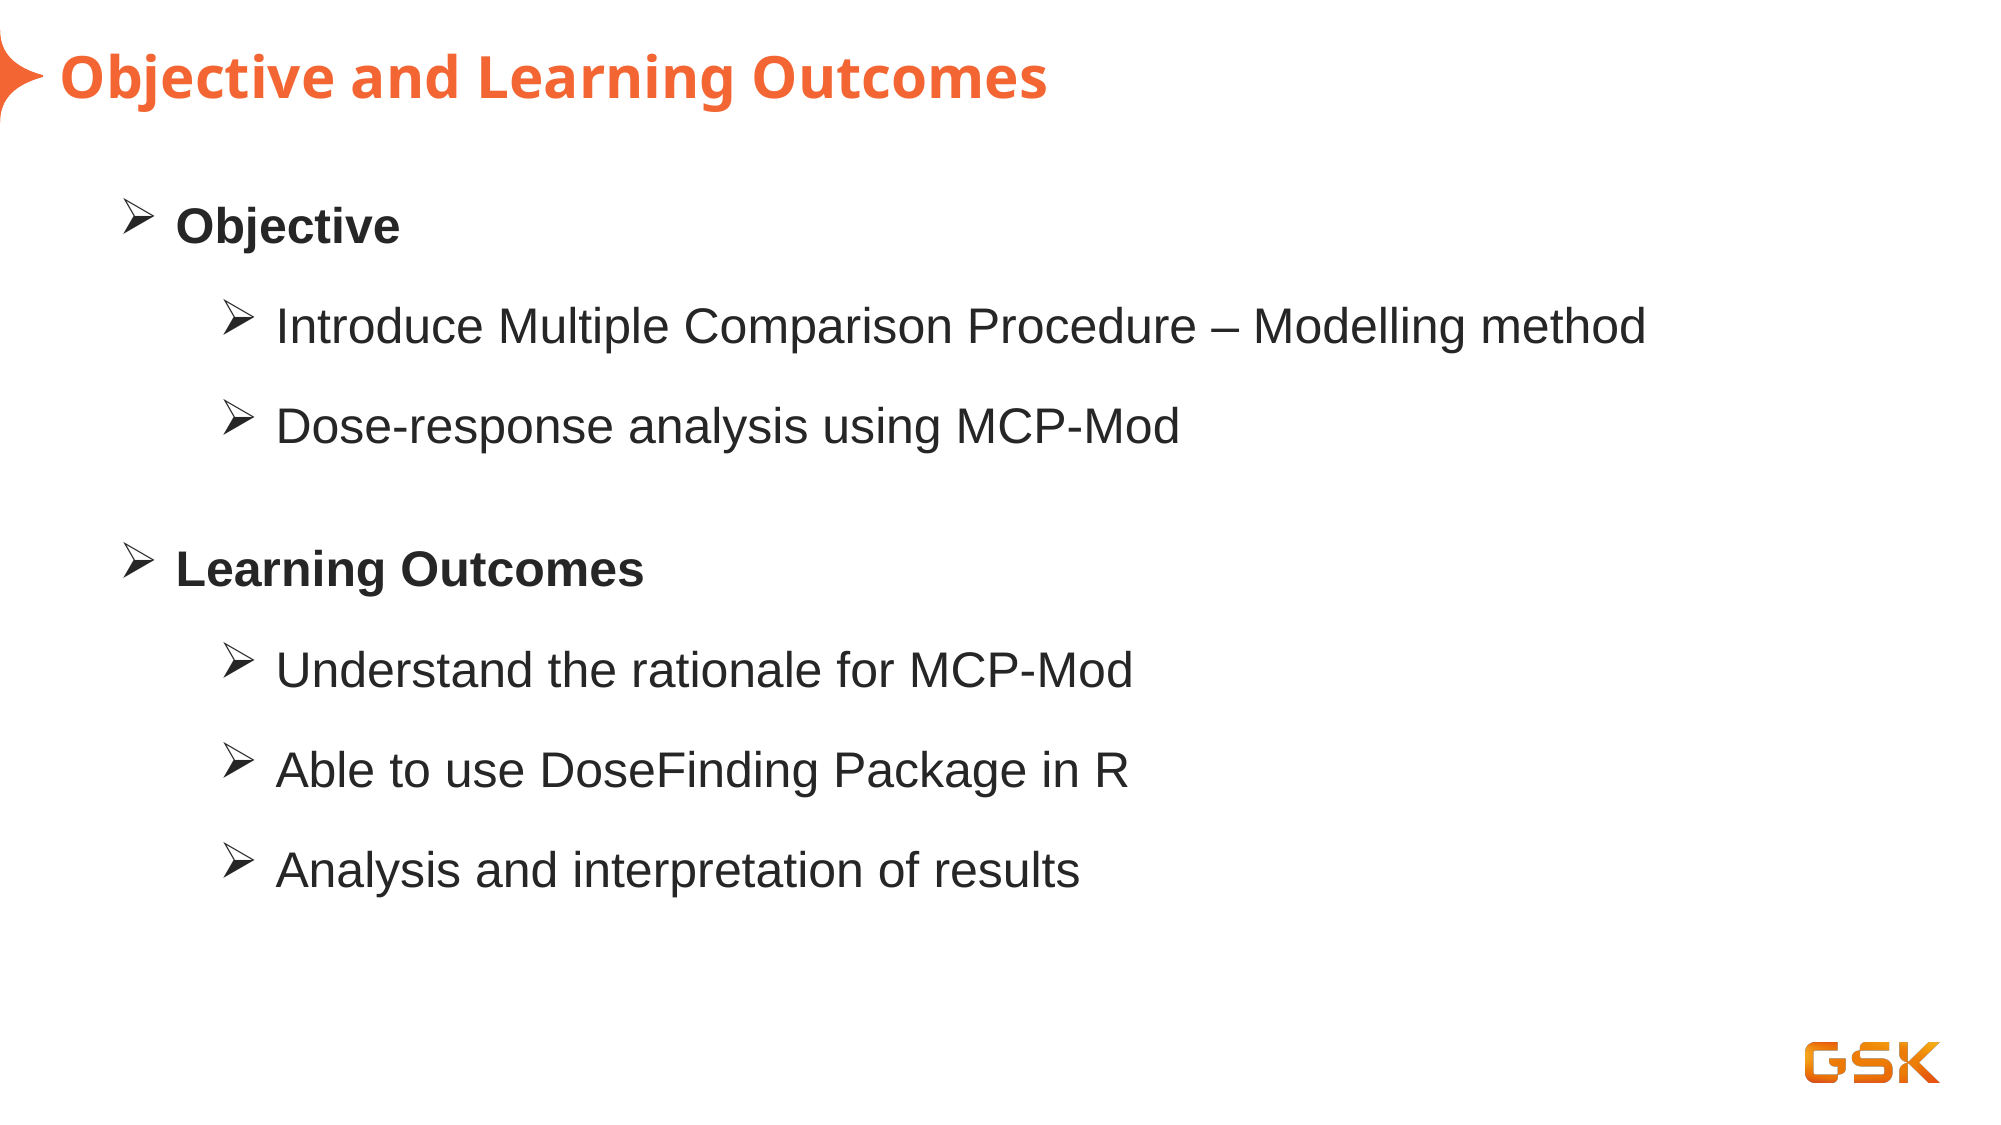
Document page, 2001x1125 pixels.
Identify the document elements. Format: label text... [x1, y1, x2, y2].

text_box Objective Introduce Multiple Comparison Procedure – Modelling method Dose-response analysis using MCP-Mod Learning Outcomes Understand the rationale for MCP-Mod Able to use DoseFinding Package in R Analysis and interpretation of results [104, 170, 1872, 905]
picture [1805, 1042, 1940, 1083]
title Objective and Learning Outcomes [59, 39, 1940, 111]
